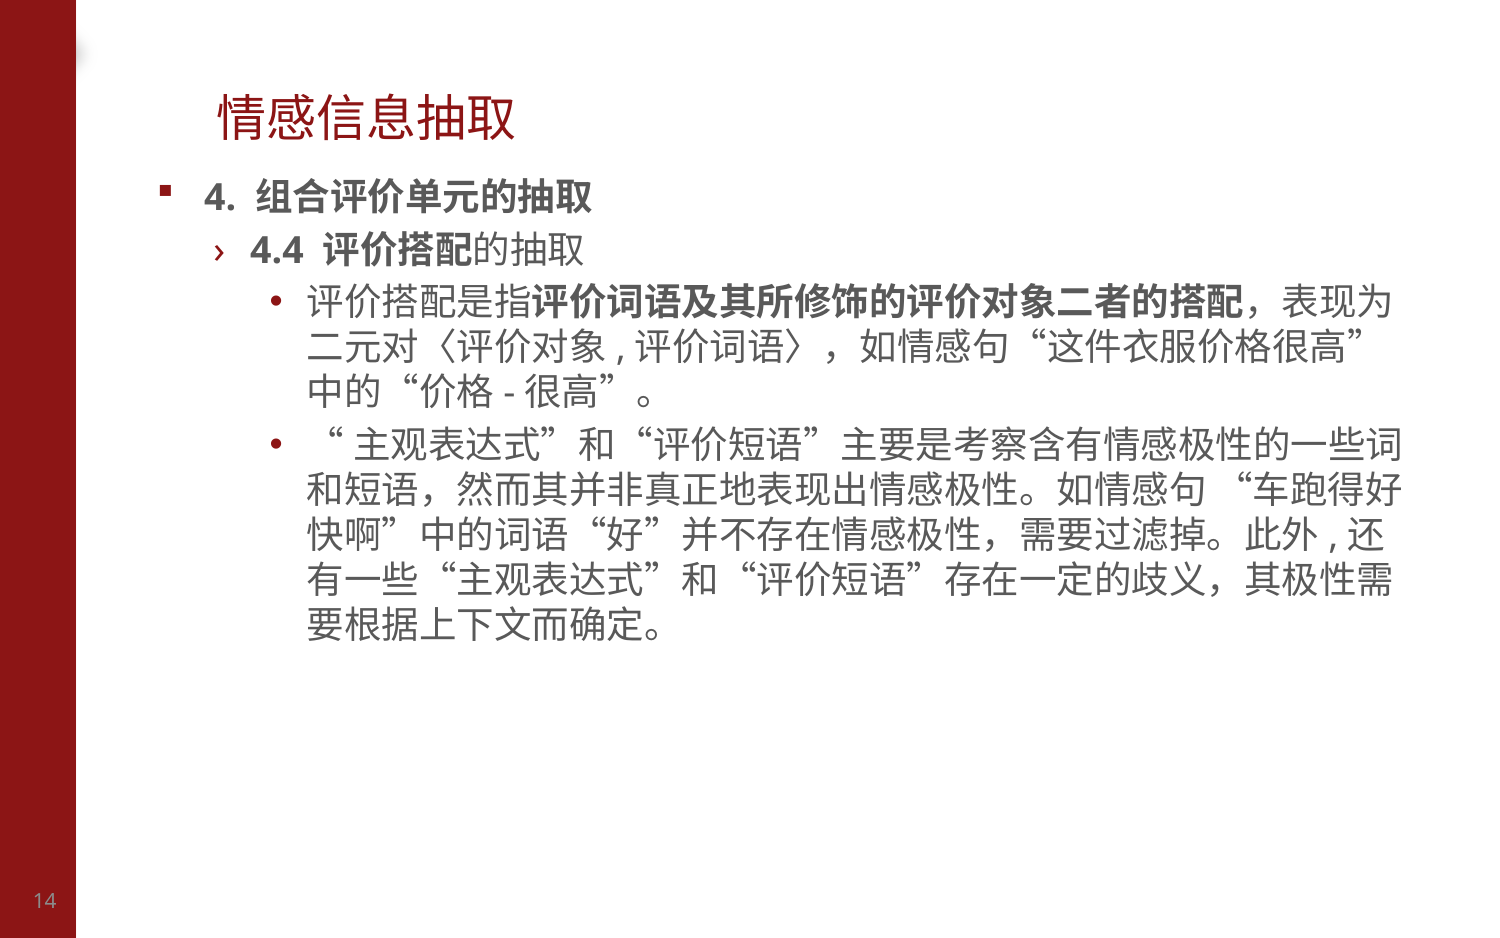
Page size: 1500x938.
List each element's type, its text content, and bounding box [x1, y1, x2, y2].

list 4. 组合评价单元的抽取 4.4 评价搭配的抽取 评价搭配是指评价词语及其所修饰的评价对象二者的搭配，表现为二元对〈评价对象,评价词语〉，如情感句“这件衣服价格很高”中的“价格-很高”。 “主观表达式”和“评价短语”主要是考察含有情感极性的一些词和短语，然而其并非真正地表现出情感极性。如情感句 “车跑得好快啊”中的词语“好”并不存在情感极性，需要过滤掉。此外,还有一些“主观表达式”和“评价短语”存在一定的歧义，其极性需要根据上下文而确定。 [156, 165, 1421, 851]
title 情感信息抽取 [216, 65, 1420, 155]
slide_number 14 [17, 876, 157, 927]
picture [0, 0, 1500, 938]
